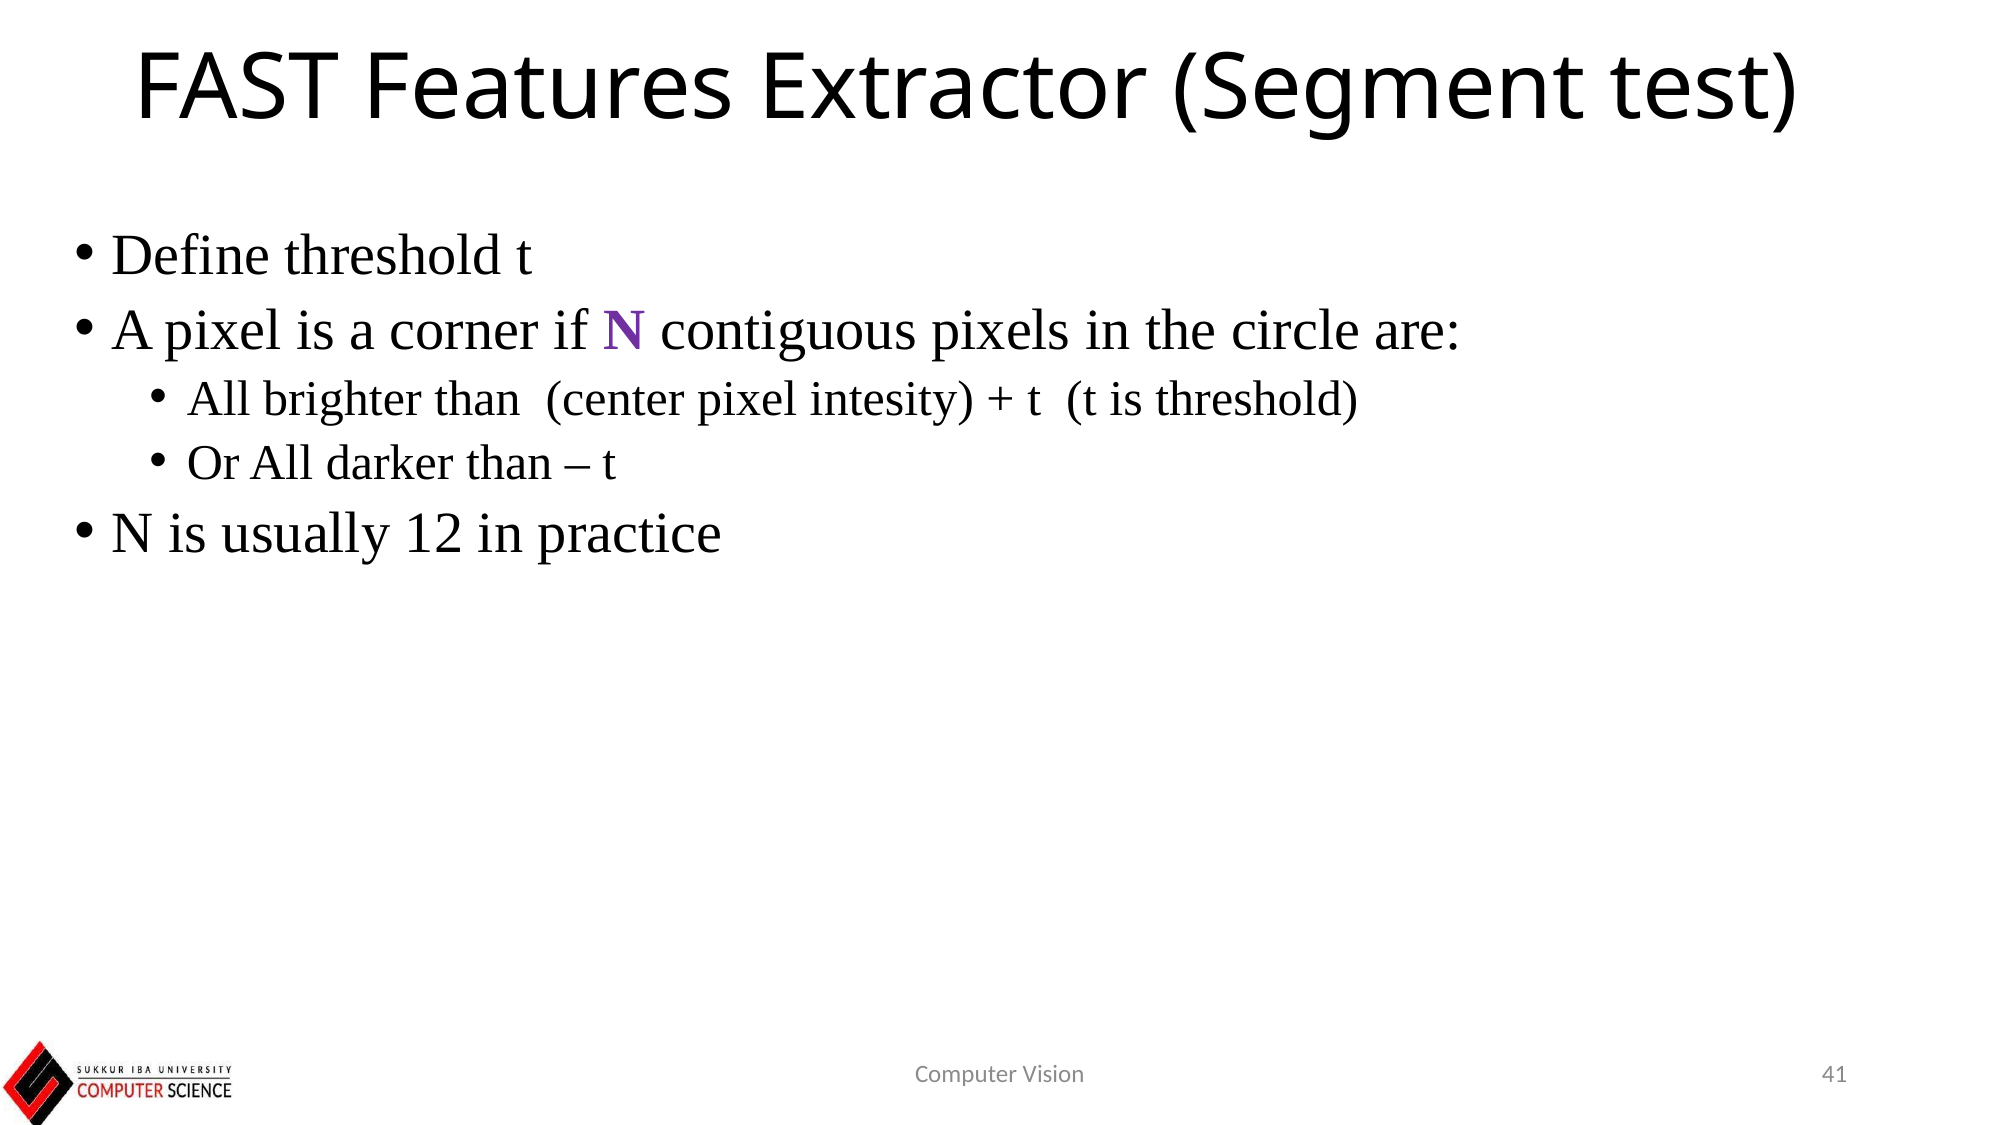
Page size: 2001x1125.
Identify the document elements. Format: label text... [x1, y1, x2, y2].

footer Computer Vision [662, 1042, 1338, 1103]
slide_number 41 [1412, 1042, 1863, 1103]
picture [1, 1040, 233, 1125]
title FAST Features Extractor (Segment test) [0, 0, 2000, 178]
